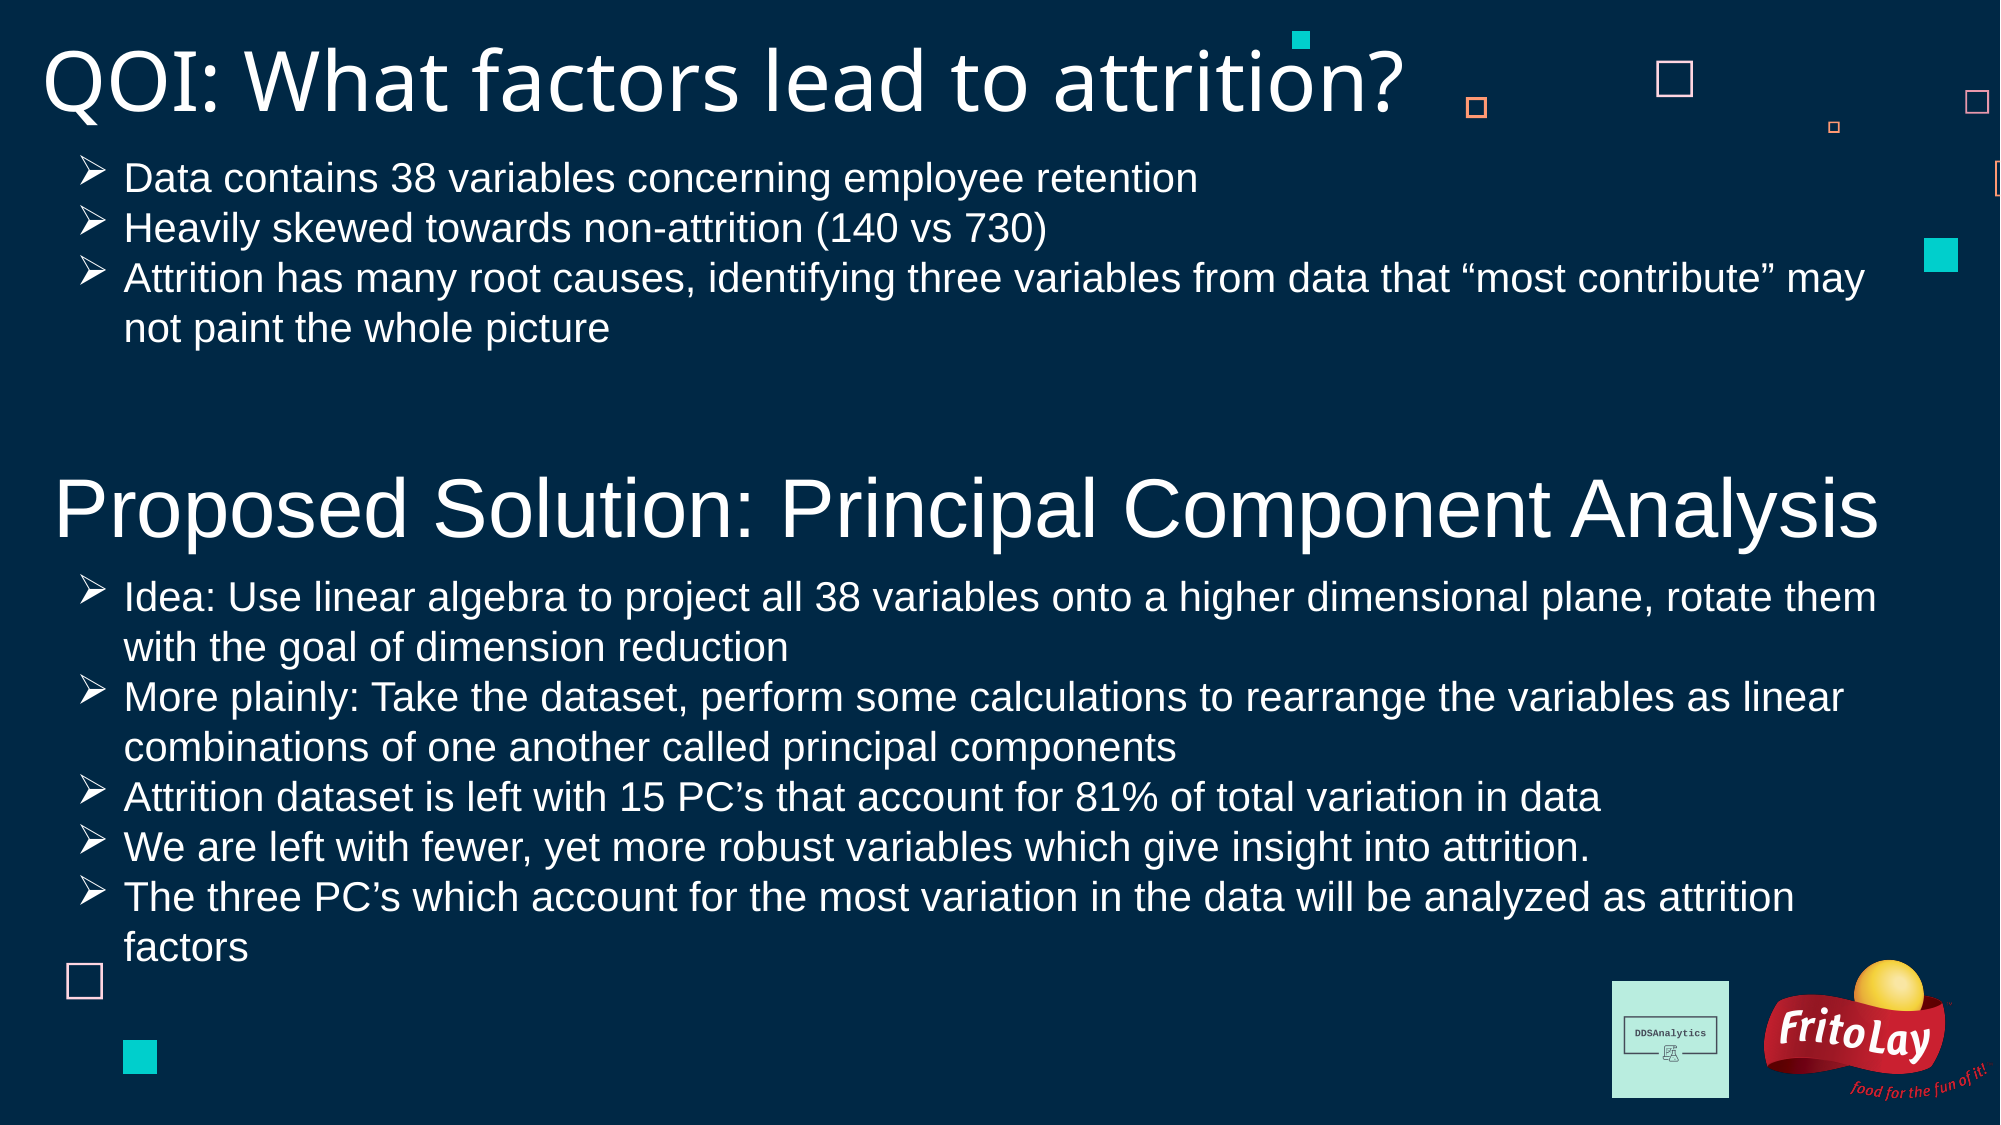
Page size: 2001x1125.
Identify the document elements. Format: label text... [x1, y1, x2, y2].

text_box Proposed Solution: Principal Component Analysis [38, 446, 1897, 562]
title QOI: What factors lead to attrition? [26, 16, 1545, 144]
picture [1612, 981, 1729, 1098]
picture [1746, 934, 2000, 1105]
text_box Data contains 38 variables concerning employee retention Heavily skewed towards non-attrition (140 vs 730) Attrition has many root causes, identifying three variables from data that “most contribute” may not paint the whole picture [61, 143, 1941, 409]
text_box Idea: Use linear algebra to project all 38 variables onto a higher dimensional plane, rotate them with the goal of dimension reduction More plainly: Take the dataset, perform some calculations to rearrange the variables as linear combinations of one another called principal components Attrition dataset is left with 15 PC’s that account for 81% of total variation in data We are left with fewer, yet more robust variables which give insight into attrition. The three PC’s which account for the most variation in the data will be analyzed as attrition factors [61, 562, 1944, 1078]
